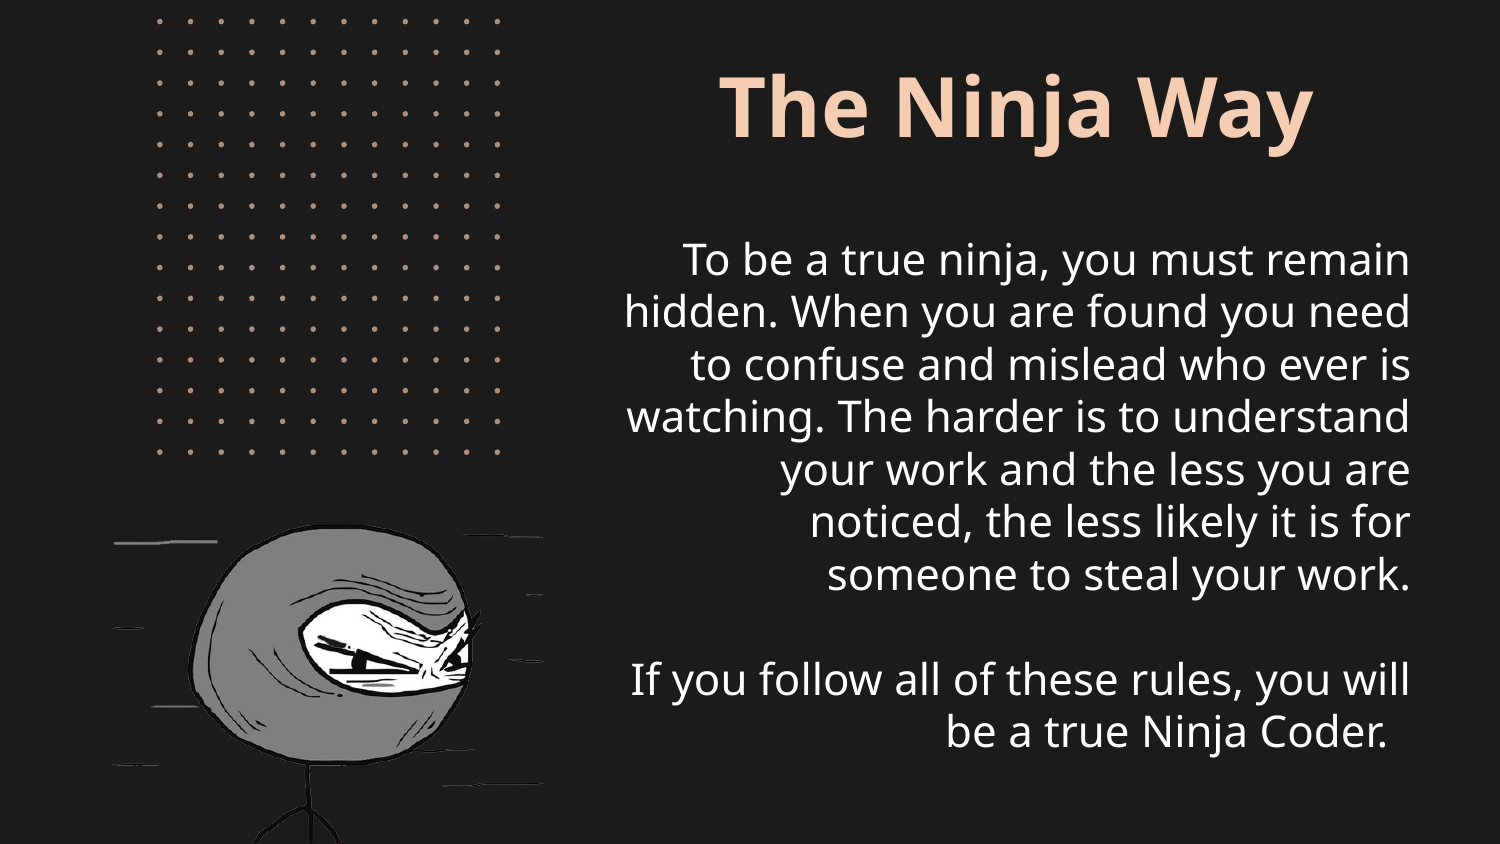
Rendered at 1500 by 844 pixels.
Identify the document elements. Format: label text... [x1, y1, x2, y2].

subtitle To be a true ninja, you must remain hidden. When you are found you need to confuse and mislead who ever is watching. The harder is to understand your work and the less you are noticed, the less likely it is for someone to steal your work. If you follow all of these rules, you will be a true Ninja Coder. [606, 216, 1427, 501]
picture [94, 500, 571, 844]
title The Ninja Way [525, 23, 1500, 170]
